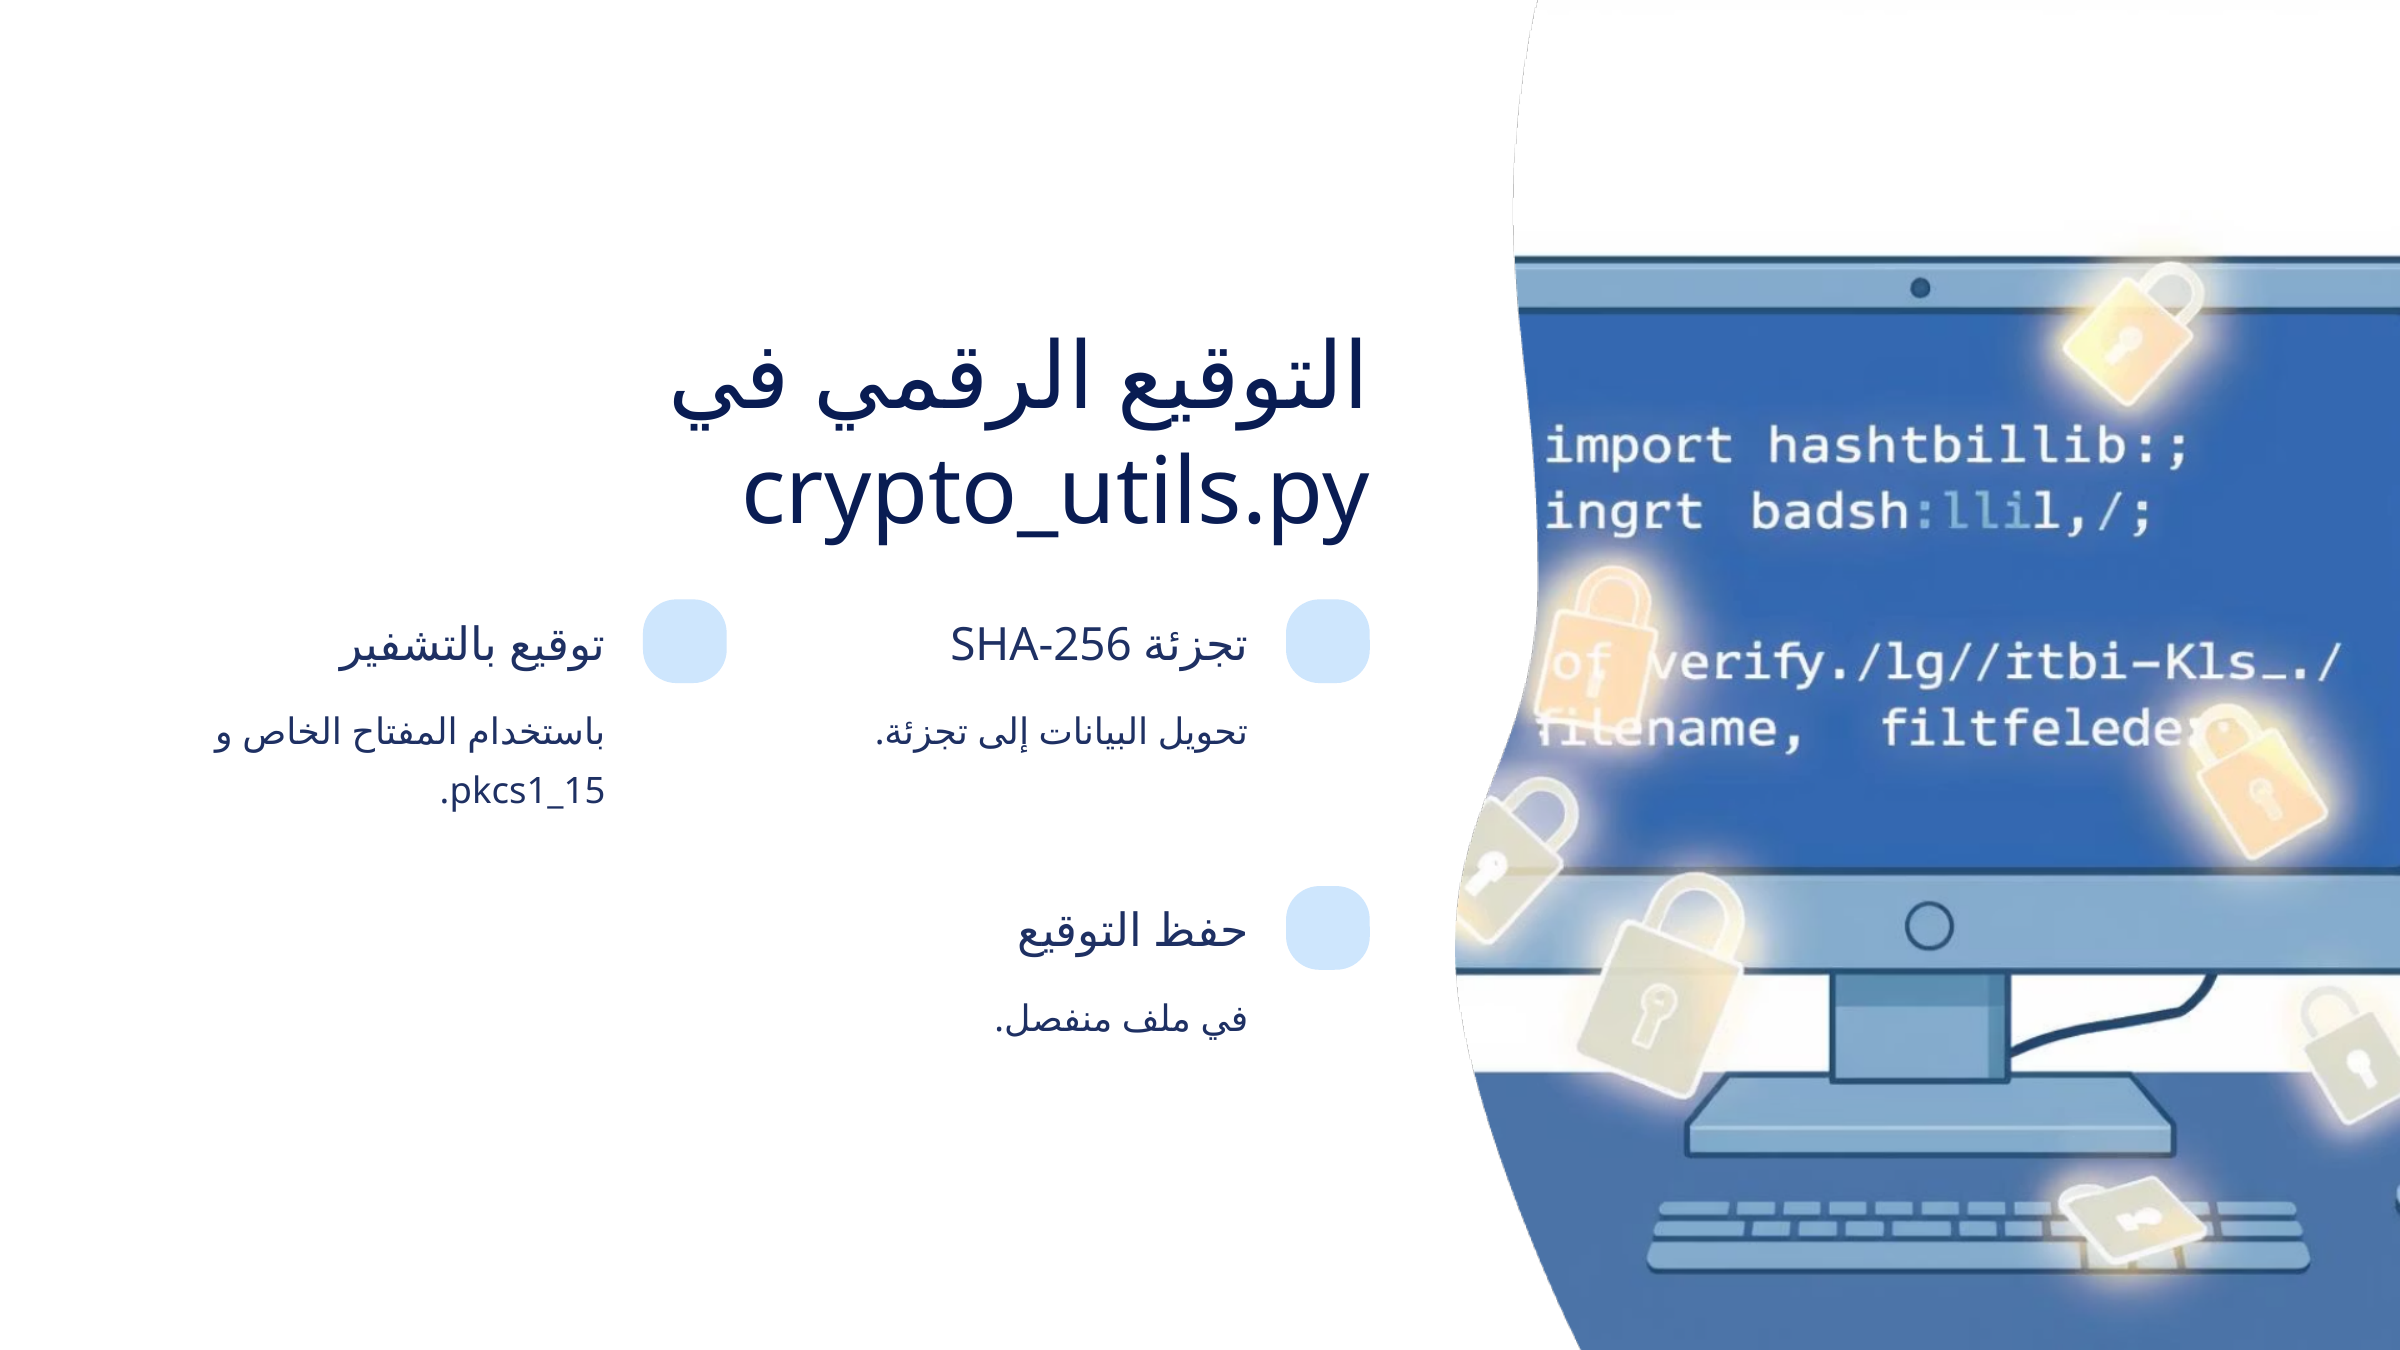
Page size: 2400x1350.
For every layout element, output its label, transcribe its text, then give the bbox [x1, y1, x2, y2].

text_box التوقيع الرقمي في crypto_utils.py [130, 311, 1370, 544]
text_box [1286, 886, 1370, 970]
text_box حفظ التوقيع [783, 898, 1249, 957]
picture [1454, 0, 2400, 1350]
text_box توقيع بالتشفير [140, 612, 606, 671]
text_box [642, 599, 727, 684]
text_box تجزئة SHA-256 [783, 612, 1249, 671]
text_box في ملف منفصل. [130, 979, 1249, 1039]
text_box تحويل البيانات إلى تجزئة. [773, 692, 1249, 753]
text_box [1286, 599, 1370, 684]
text_box باستخدام المفتاح الخاص و pkcs1_15. [130, 692, 606, 812]
